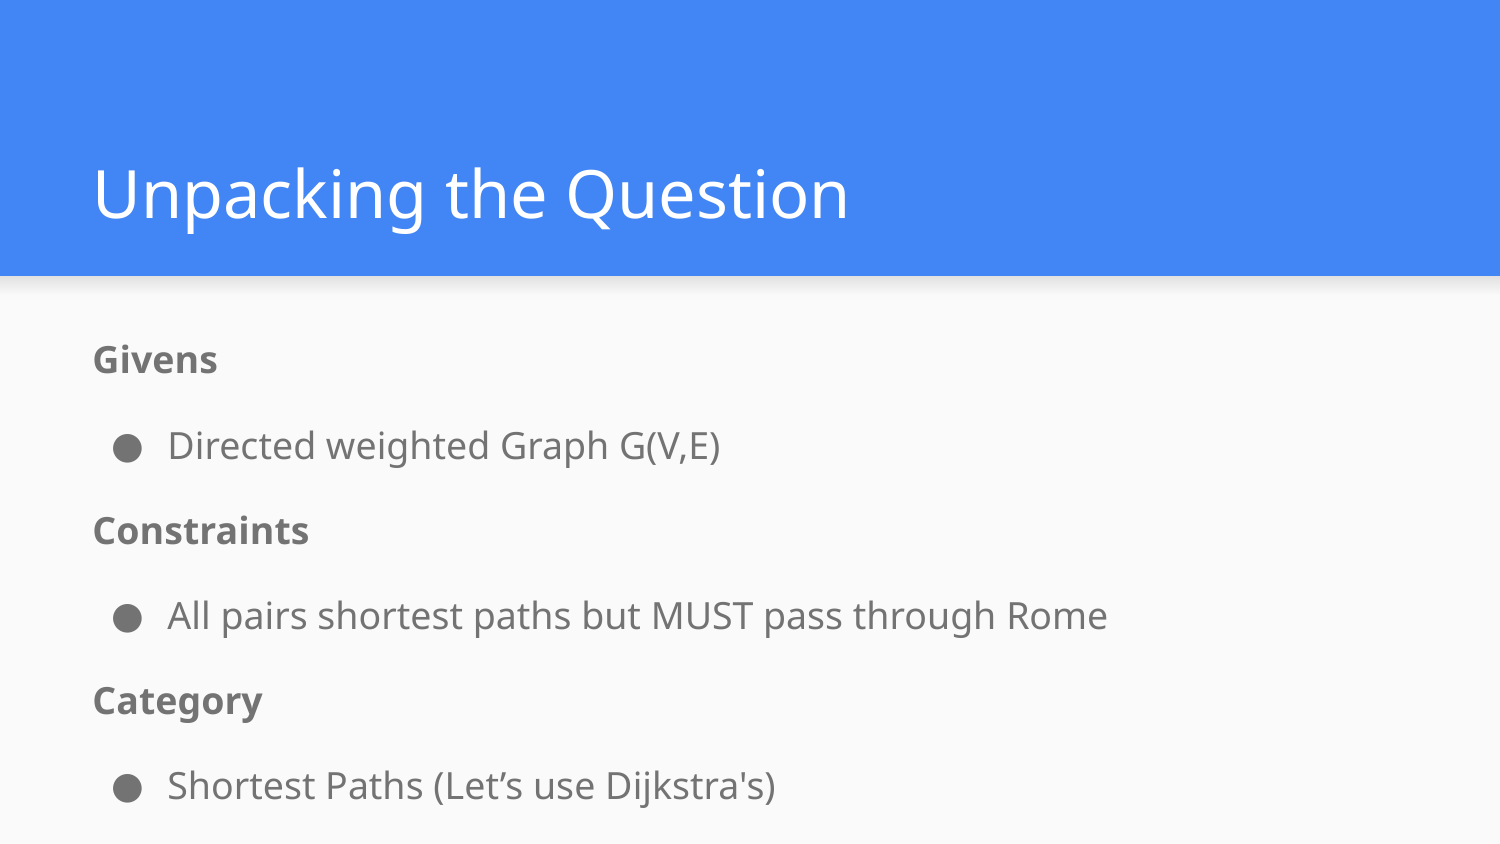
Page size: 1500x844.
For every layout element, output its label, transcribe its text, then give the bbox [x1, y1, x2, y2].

list Givens Directed weighted Graph G(V,E) Constraints All pairs shortest paths but MUST pass through Rome Category Shortest Paths (Let’s use Dijkstra's) [77, 314, 1427, 815]
title Unpacking the Question [77, 121, 1427, 248]
